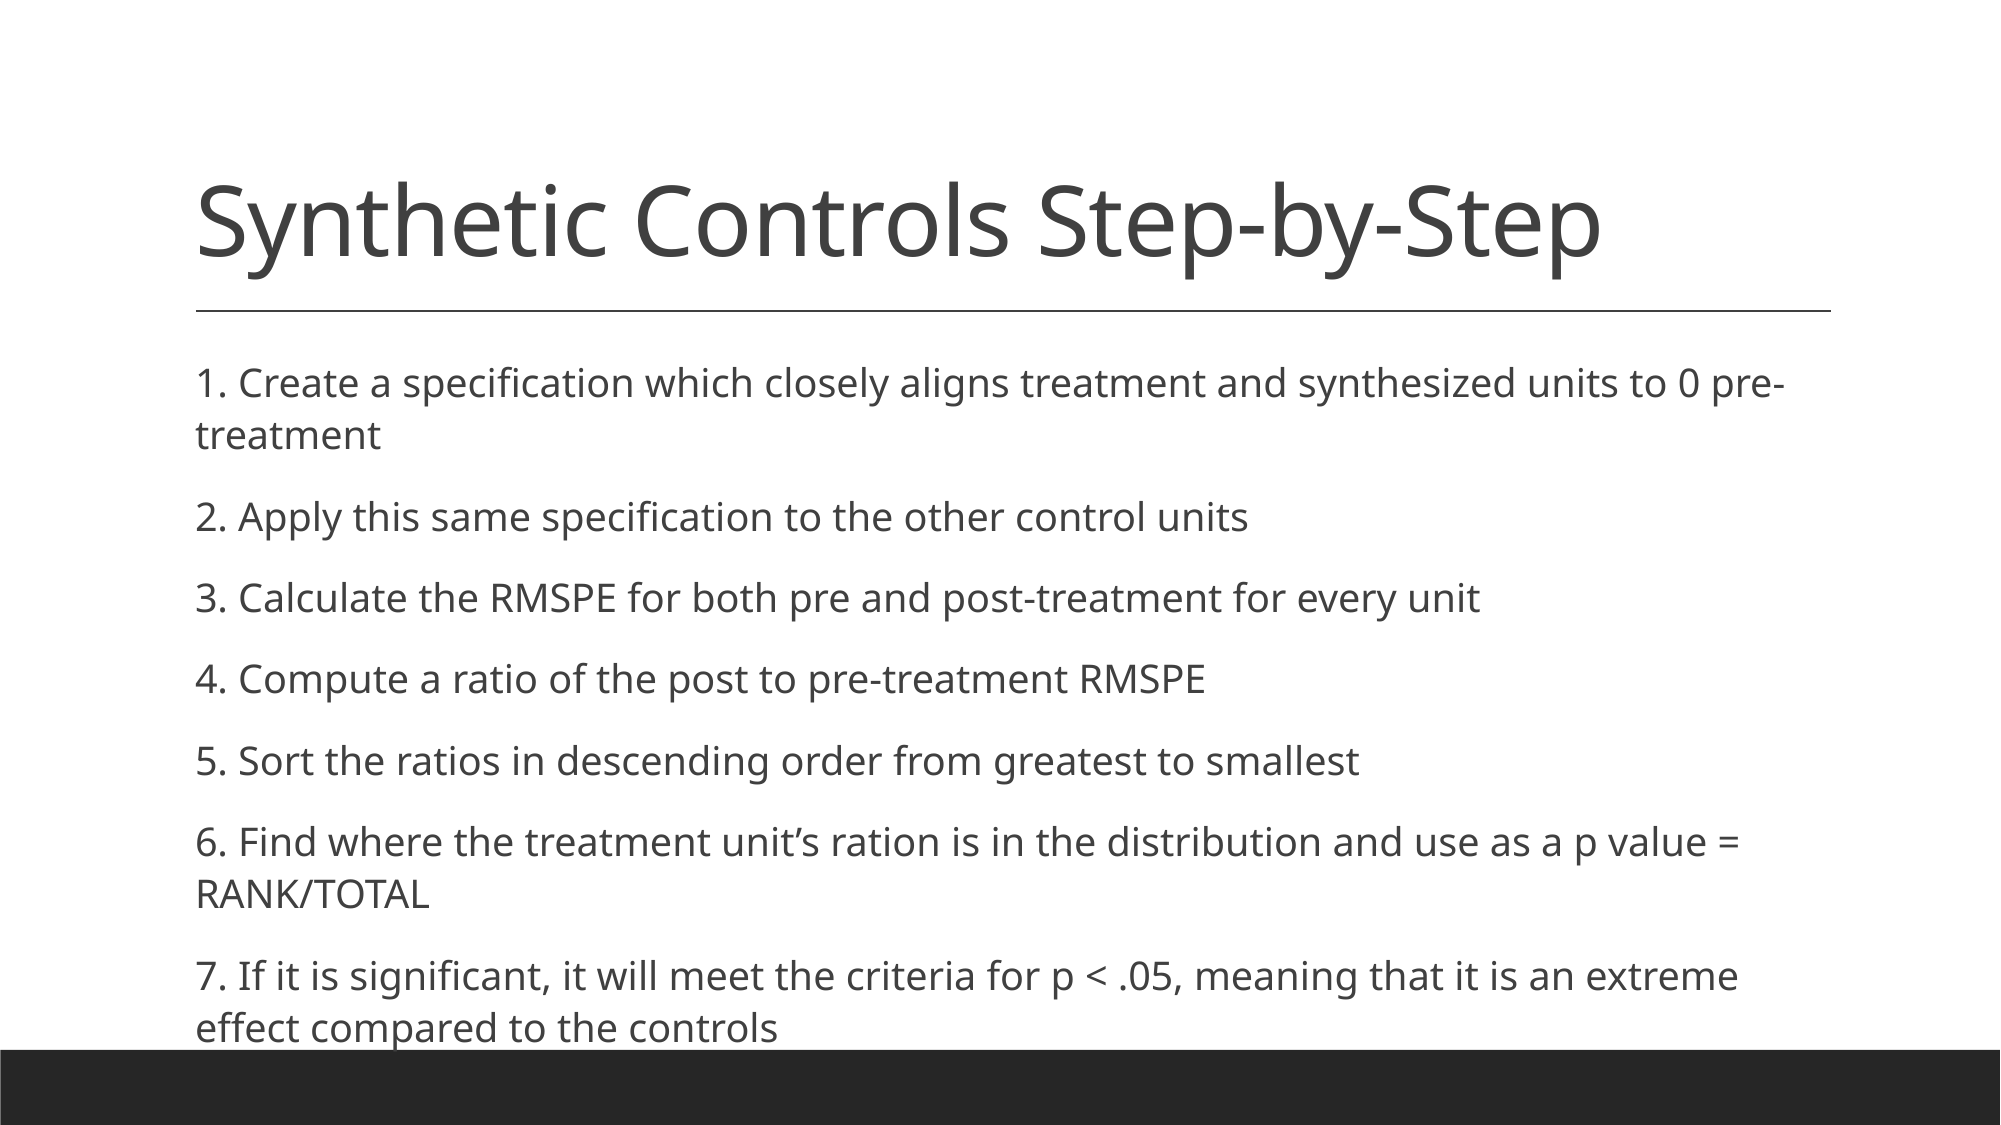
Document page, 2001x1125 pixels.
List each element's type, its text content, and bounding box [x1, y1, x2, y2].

list 1. Create a specification which closely aligns treatment and synthesized units to 0 pre-treatment 2. Apply this same specification to the other control units 3. Calculate the RMSPE for both pre and post-treatment for every unit 4. Compute a ratio of the post to pre-treatment RMSPE 5. Sort the ratios in descending order from greatest to smallest 6. Find where the treatment unit’s ration is in the distribution and use as a p value = RANK/TOTAL 7. If it is significant, it will meet the criteria for p < .05, meaning that it is an extreme effect compared to the controls [180, 345, 1830, 963]
title Synthetic Controls Step-by-Step [180, 47, 1830, 285]
